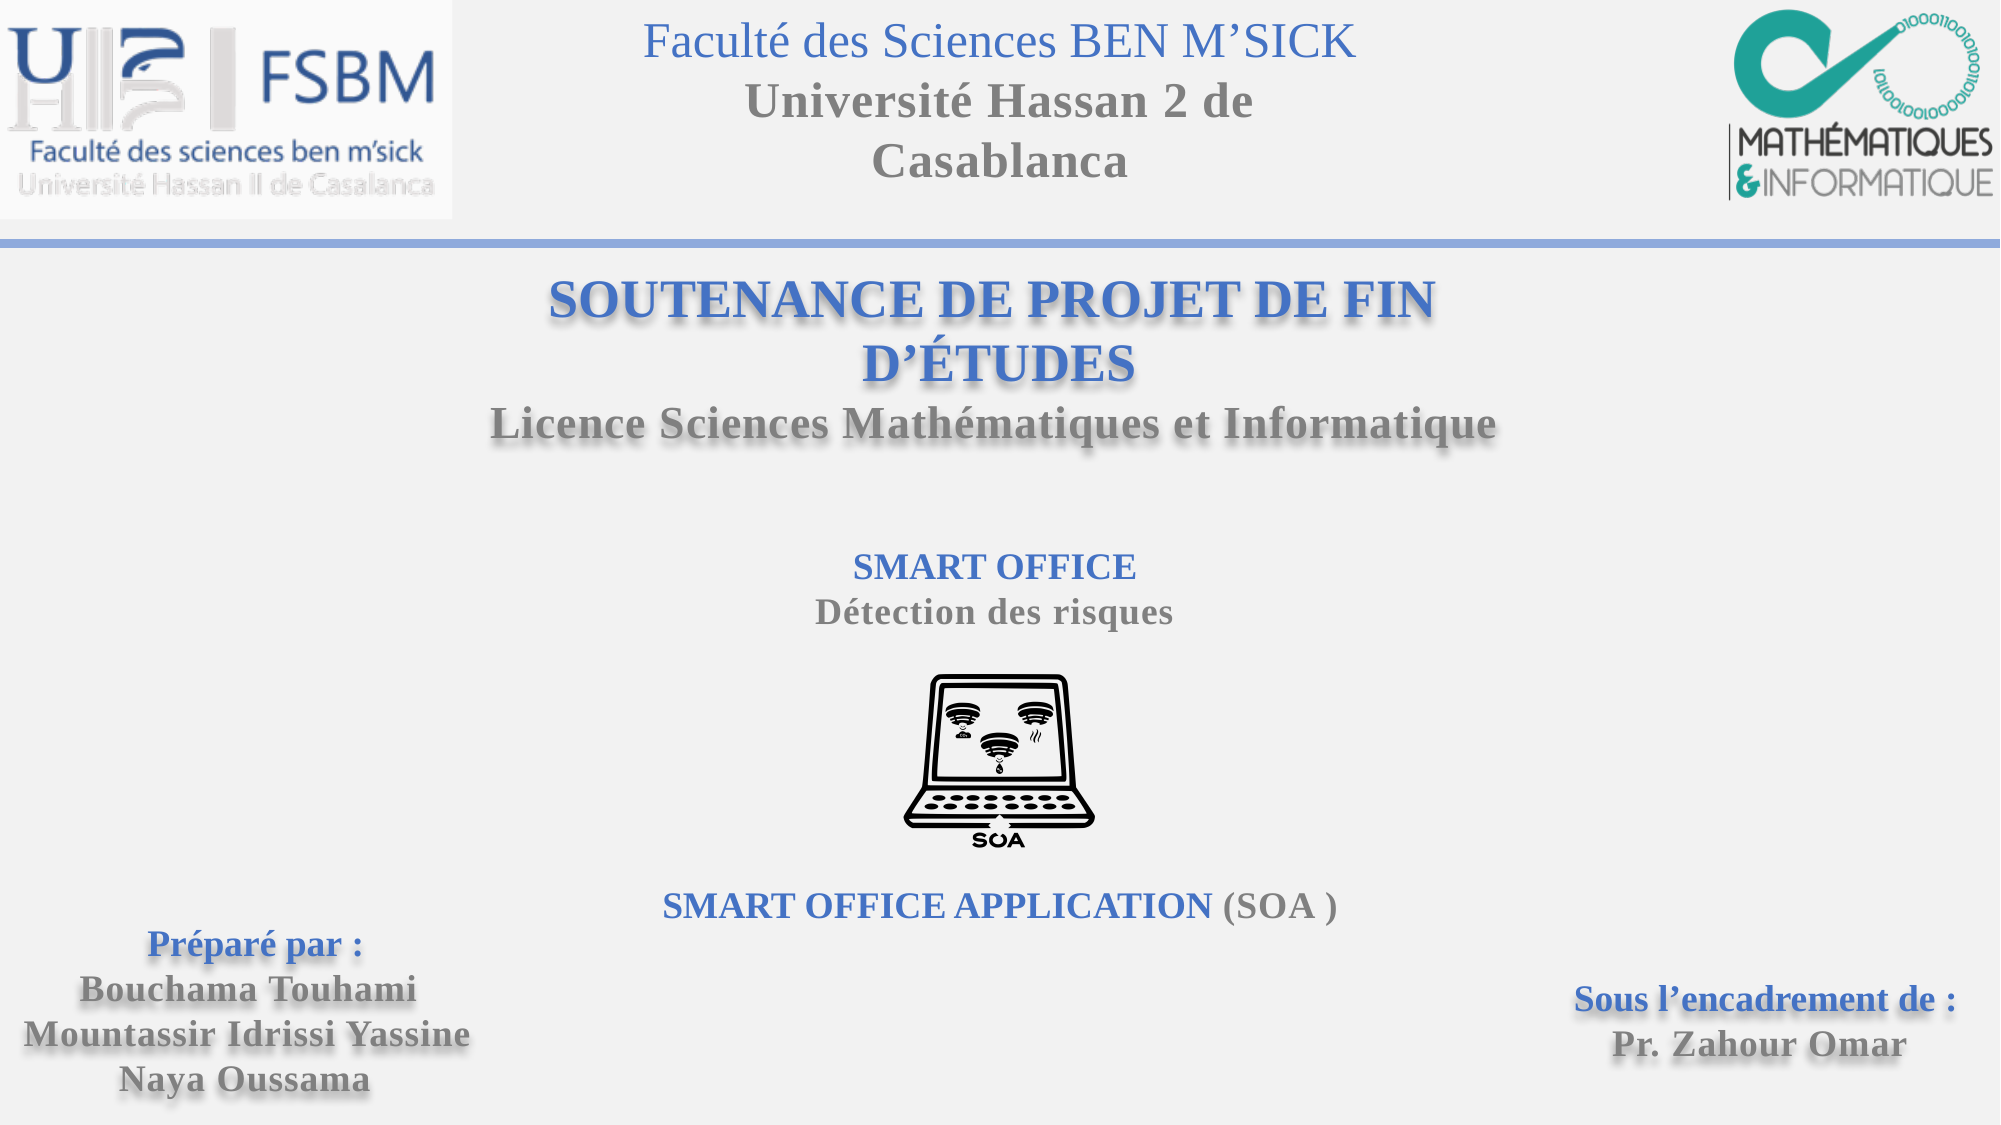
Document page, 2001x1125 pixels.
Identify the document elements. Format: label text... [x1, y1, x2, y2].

picture [0, 0, 453, 220]
text_box Faculté des Sciences BEN M’SICK Université Hassan 2 de Casablanca [627, 0, 1373, 239]
text_box SMART OFFICE APPLICATION (SOA ) [495, 873, 1504, 933]
text_box SOUTENANCE DE PROJET DE FIN D’ÉTUDES Licence Sciences Mathématiques et Informatique [452, 255, 1548, 493]
text_box Préparé par : Bouchama Touhami Mountassir Idrissi Yassine Naya Oussama [0, 911, 514, 1125]
picture [891, 656, 1108, 873]
text_box SMART OFFICE Détection des risques [495, 534, 1504, 640]
text_box Faculté des Sciences BEN M’SICK Université Hassan 2 de Casablanca [627, 248, 1373, 255]
text_box Sous l’encadrement de : Pr. Zahour Omar [1549, 966, 1979, 1079]
picture [1722, 0, 2000, 243]
